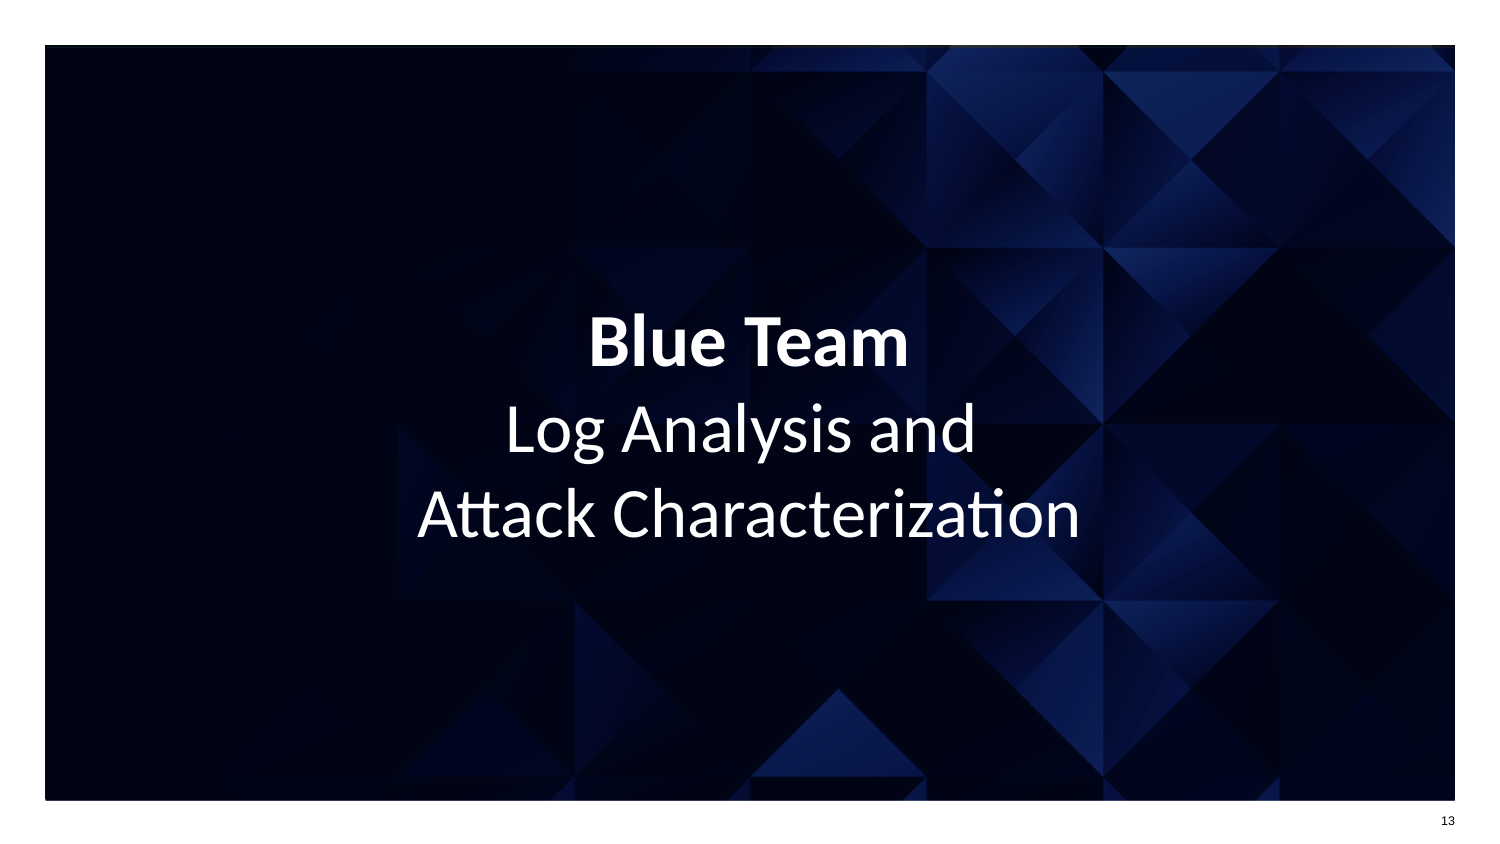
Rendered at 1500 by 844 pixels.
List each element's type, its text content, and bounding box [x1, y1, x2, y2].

text_box 13 [1411, 813, 1455, 831]
picture [44, 45, 1456, 802]
